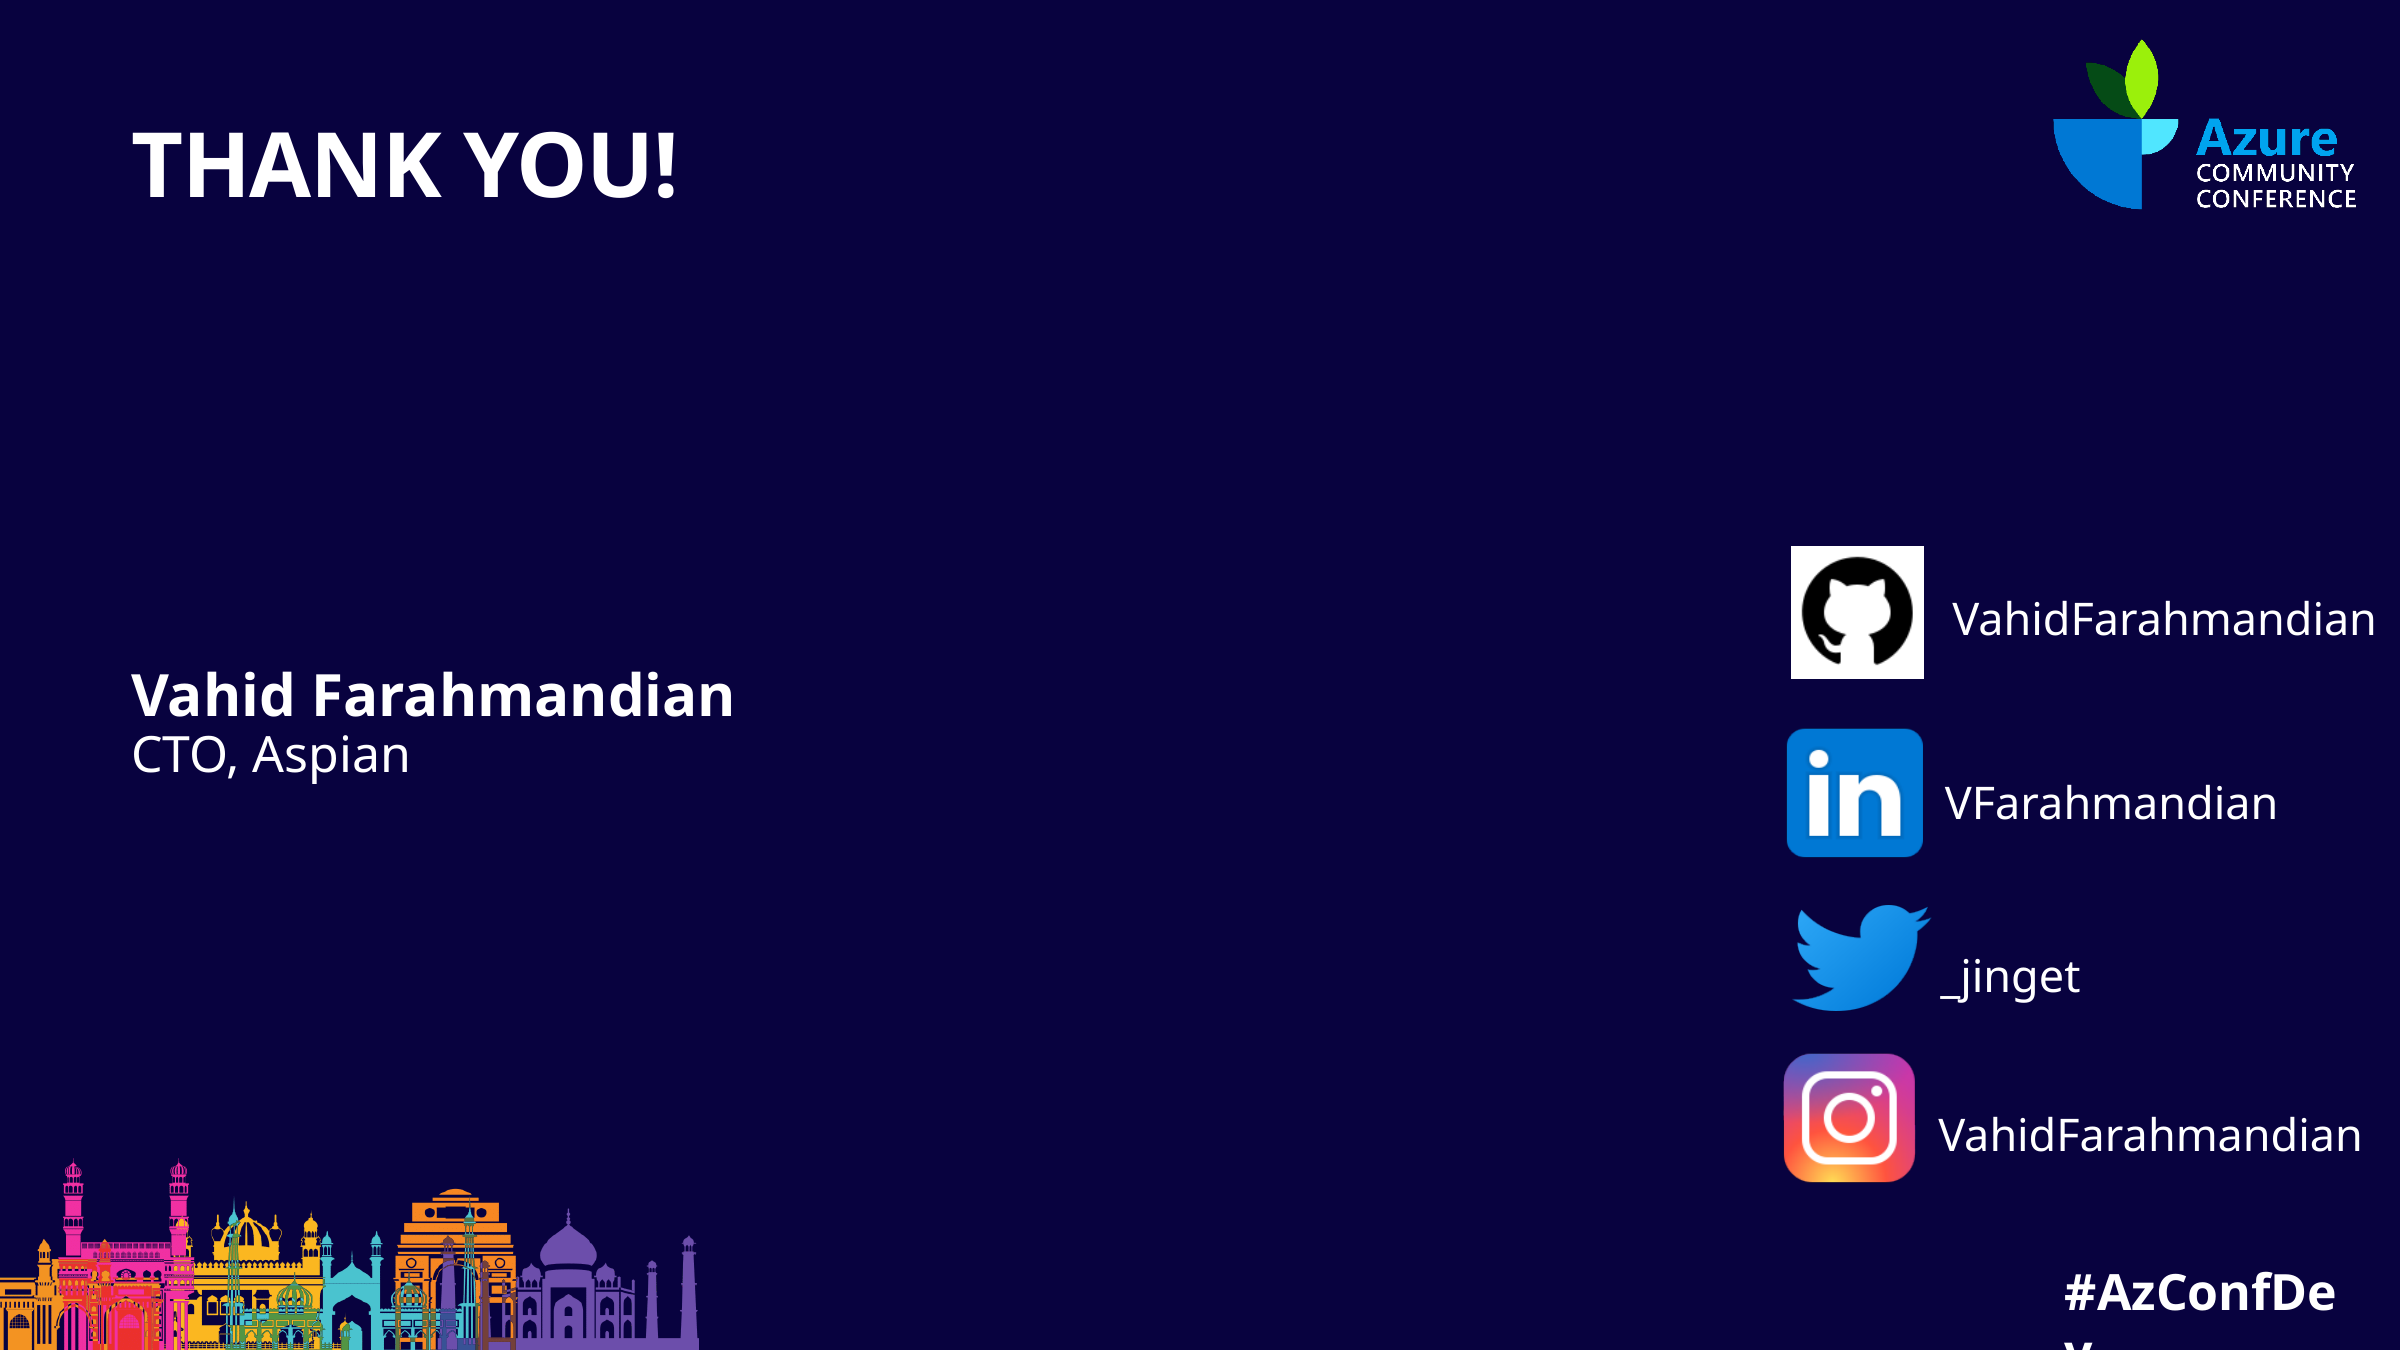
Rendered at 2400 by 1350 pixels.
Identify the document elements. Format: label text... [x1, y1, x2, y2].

list Vahid Farahmandian [131, 658, 934, 707]
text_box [1762, 1031, 2400, 1204]
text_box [1764, 707, 2400, 880]
picture [0, 1158, 699, 1350]
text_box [1778, 883, 2400, 1031]
picture [2047, 33, 2365, 218]
title THANK YOU! [131, 119, 900, 218]
list CTO, Aspian [131, 722, 934, 765]
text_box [1791, 546, 2400, 679]
